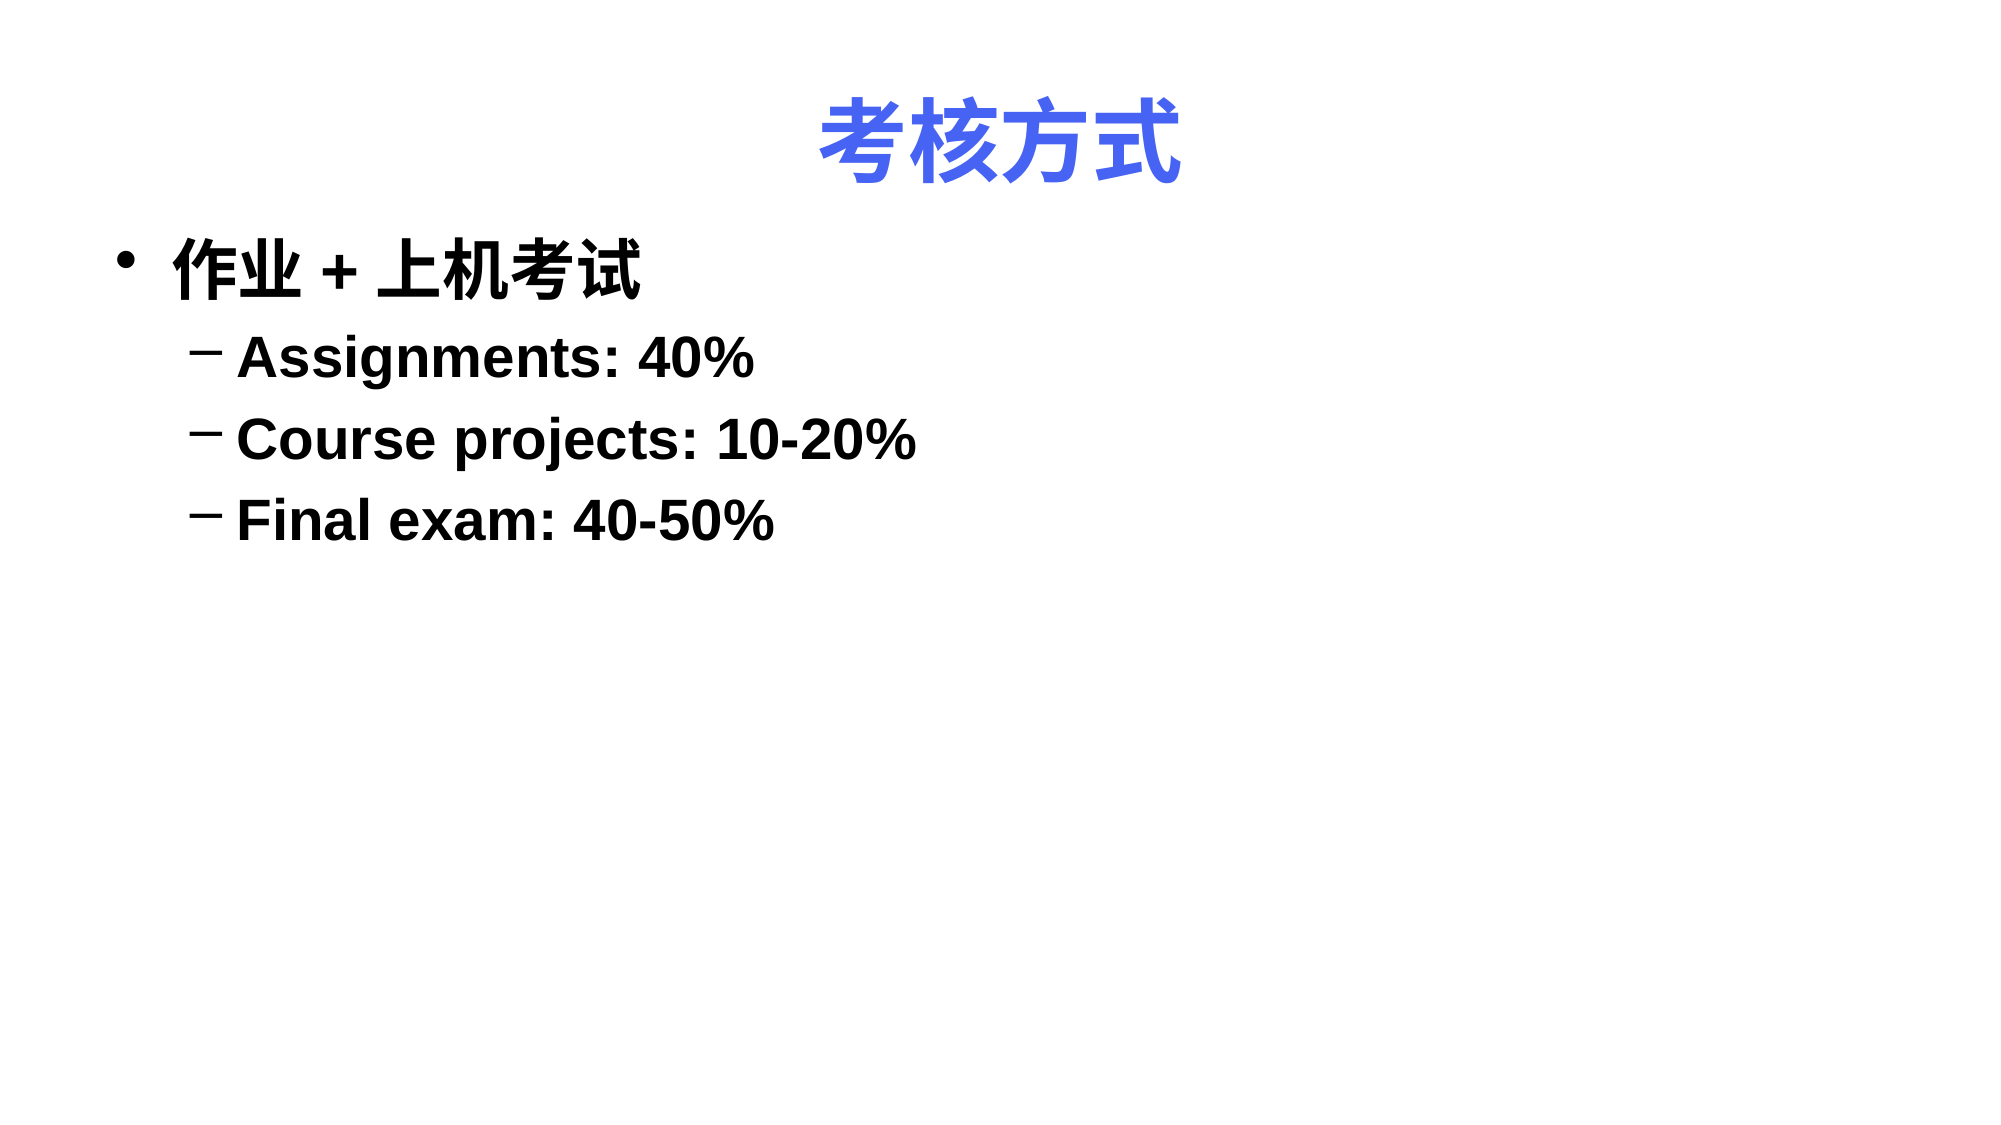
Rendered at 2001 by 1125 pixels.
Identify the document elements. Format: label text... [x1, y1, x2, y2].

list 作业+上机考试 Assignments: 40% Course projects: 10-20% Final exam: 40-50% [99, 220, 1738, 963]
title 考核方式 [99, 45, 1900, 233]
